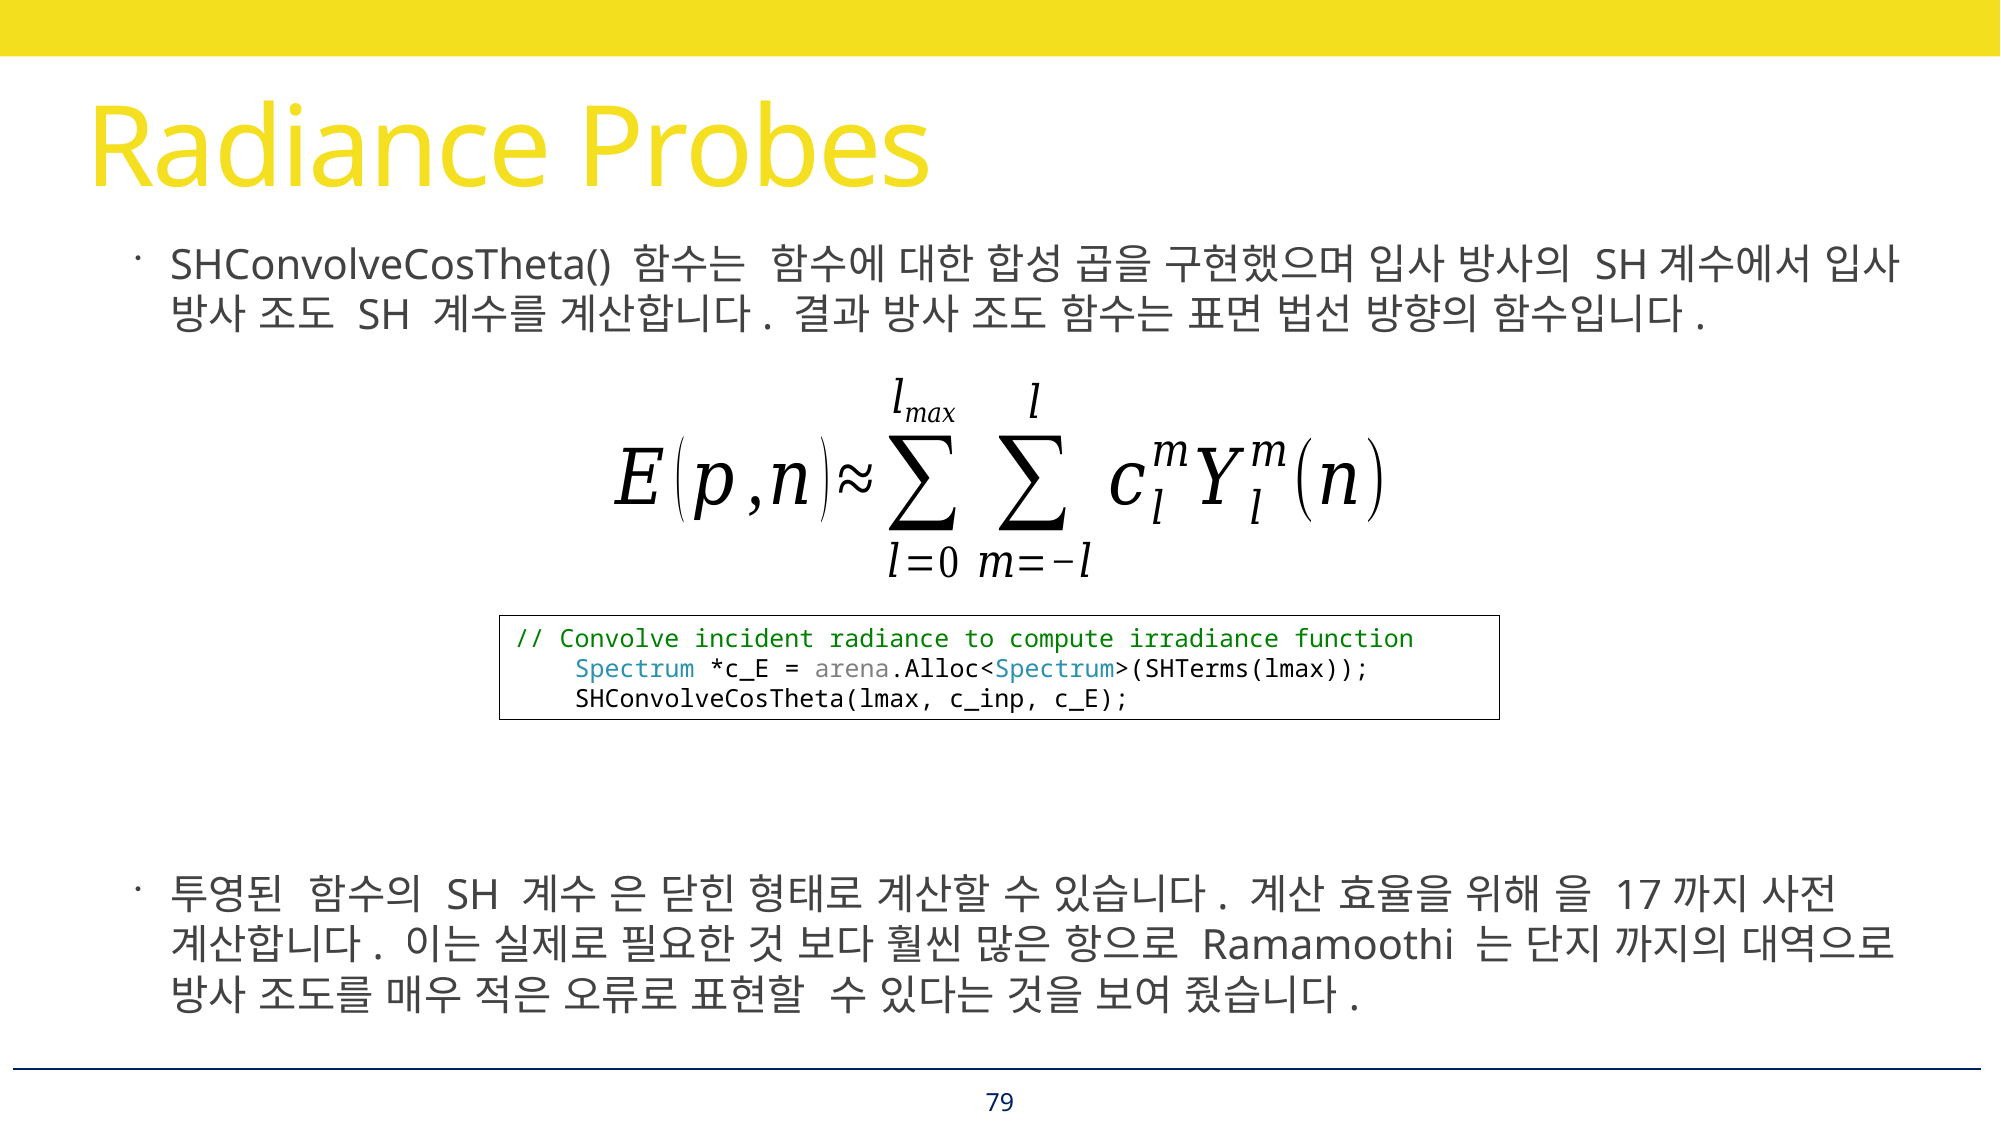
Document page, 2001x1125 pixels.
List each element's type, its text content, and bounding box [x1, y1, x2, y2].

title Radiance Probes [85, 89, 1915, 212]
text_box // Convolve incident radiance to compute irradiance function Spectrum *c_E = arena.Alloc<Spectrum>(SHTerms(lmax)); SHConvolveCosTheta(lmax, c_inp, c_E); [499, 615, 1500, 720]
slide_number 79 [916, 1078, 1084, 1125]
